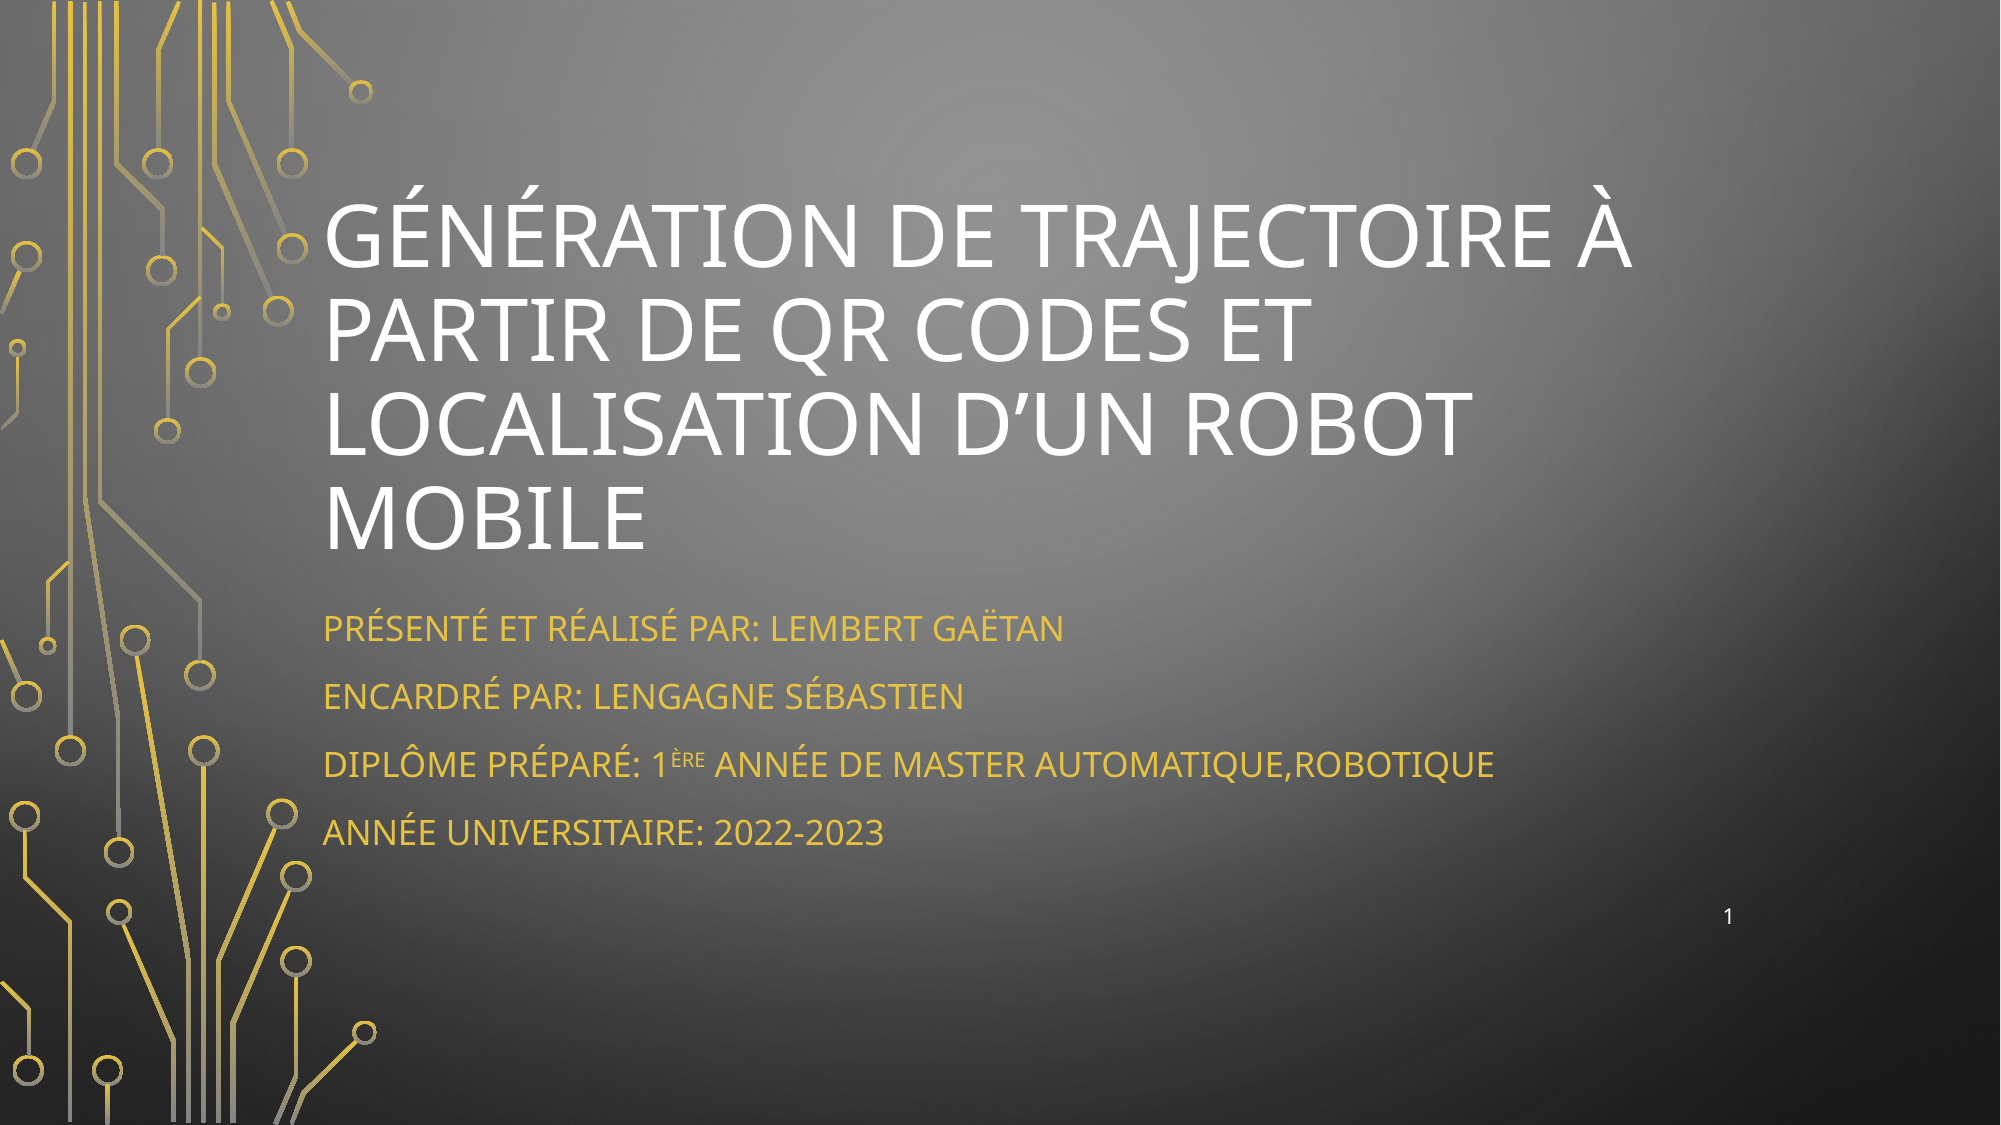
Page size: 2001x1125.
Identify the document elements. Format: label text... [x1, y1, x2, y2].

slide_number 1 [1623, 887, 1750, 948]
subtitle Présenté et Réalisé par: lembert gaëtan Encardré par: lengagne sébastien Diplôme préparé: 1ère année de master automatique,robotique Année universitaire: 2022-2023 [307, 590, 1750, 863]
title Génération de trajectoire à partir de qr codes et localisation d’un robot mobile [307, 184, 1750, 576]
